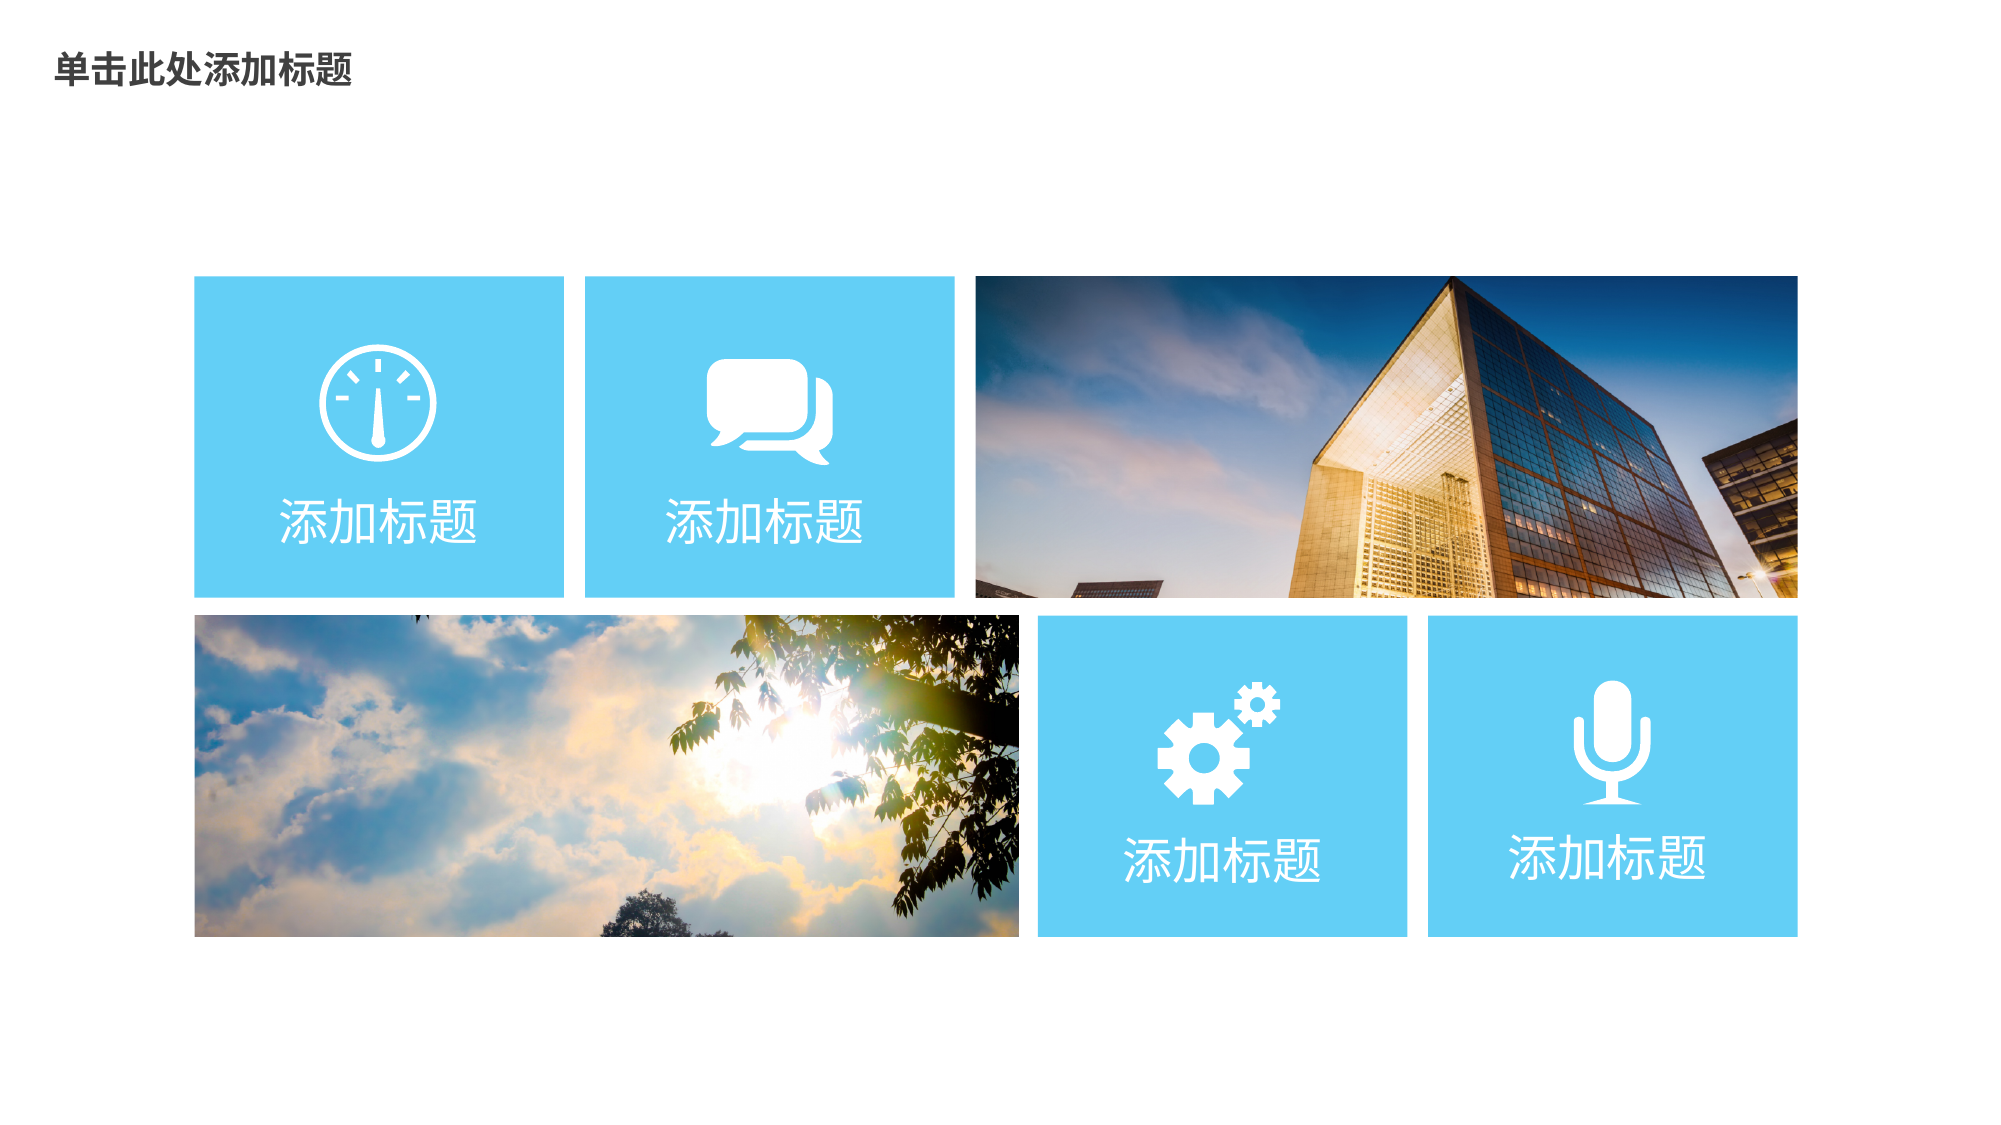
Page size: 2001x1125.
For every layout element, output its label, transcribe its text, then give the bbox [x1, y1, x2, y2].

picture [975, 276, 1798, 598]
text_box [1427, 615, 1798, 938]
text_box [584, 276, 955, 598]
picture [194, 615, 1019, 938]
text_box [194, 276, 565, 598]
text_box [1037, 615, 1408, 938]
text_box 单击此处添加标题 [38, 38, 400, 99]
